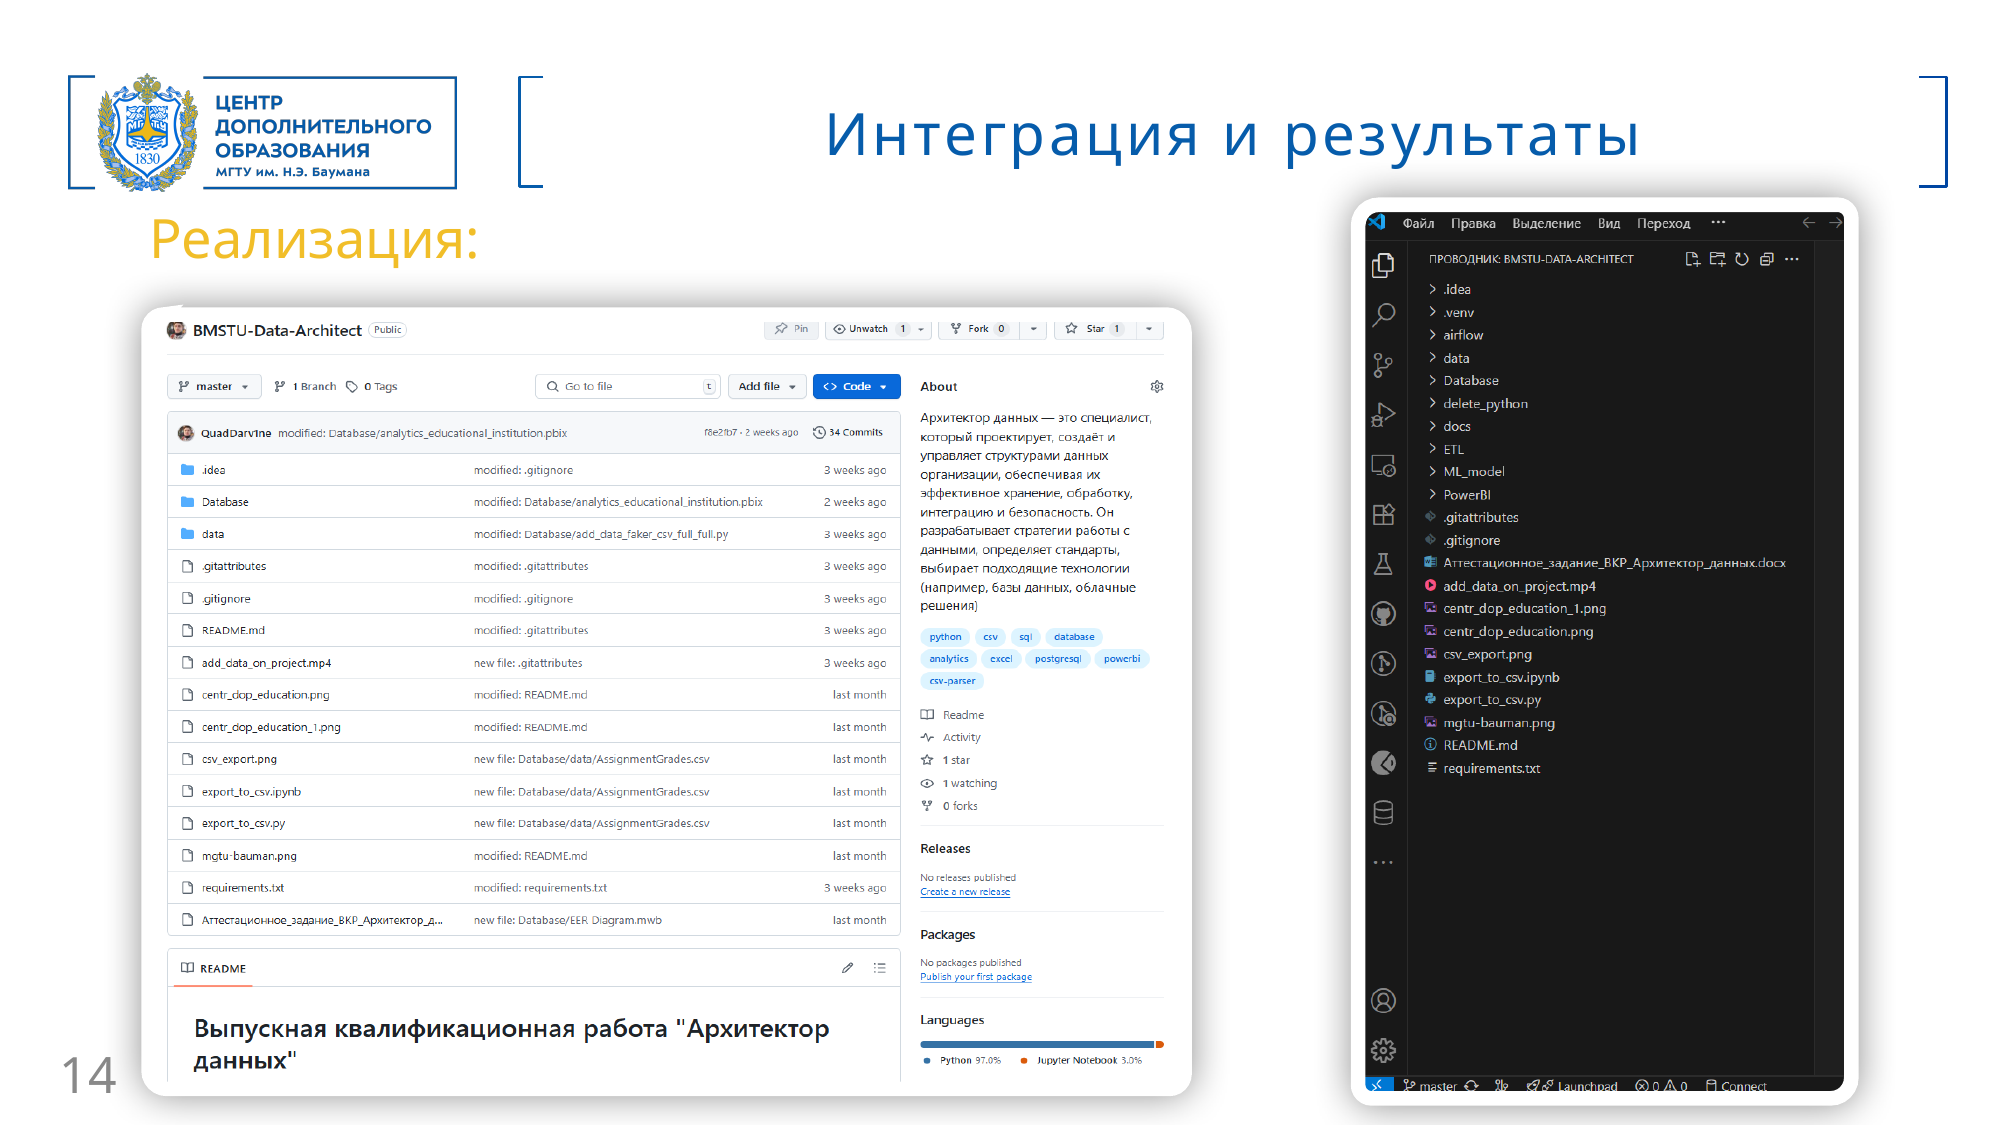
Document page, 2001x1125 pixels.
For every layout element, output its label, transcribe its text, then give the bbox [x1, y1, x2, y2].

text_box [519, 76, 1948, 187]
picture [1357, 204, 1852, 1099]
picture [148, 314, 1185, 1090]
slide_number 14 [44, 1055, 128, 1101]
list Реализация: [96, 204, 499, 301]
picture [68, 73, 457, 192]
